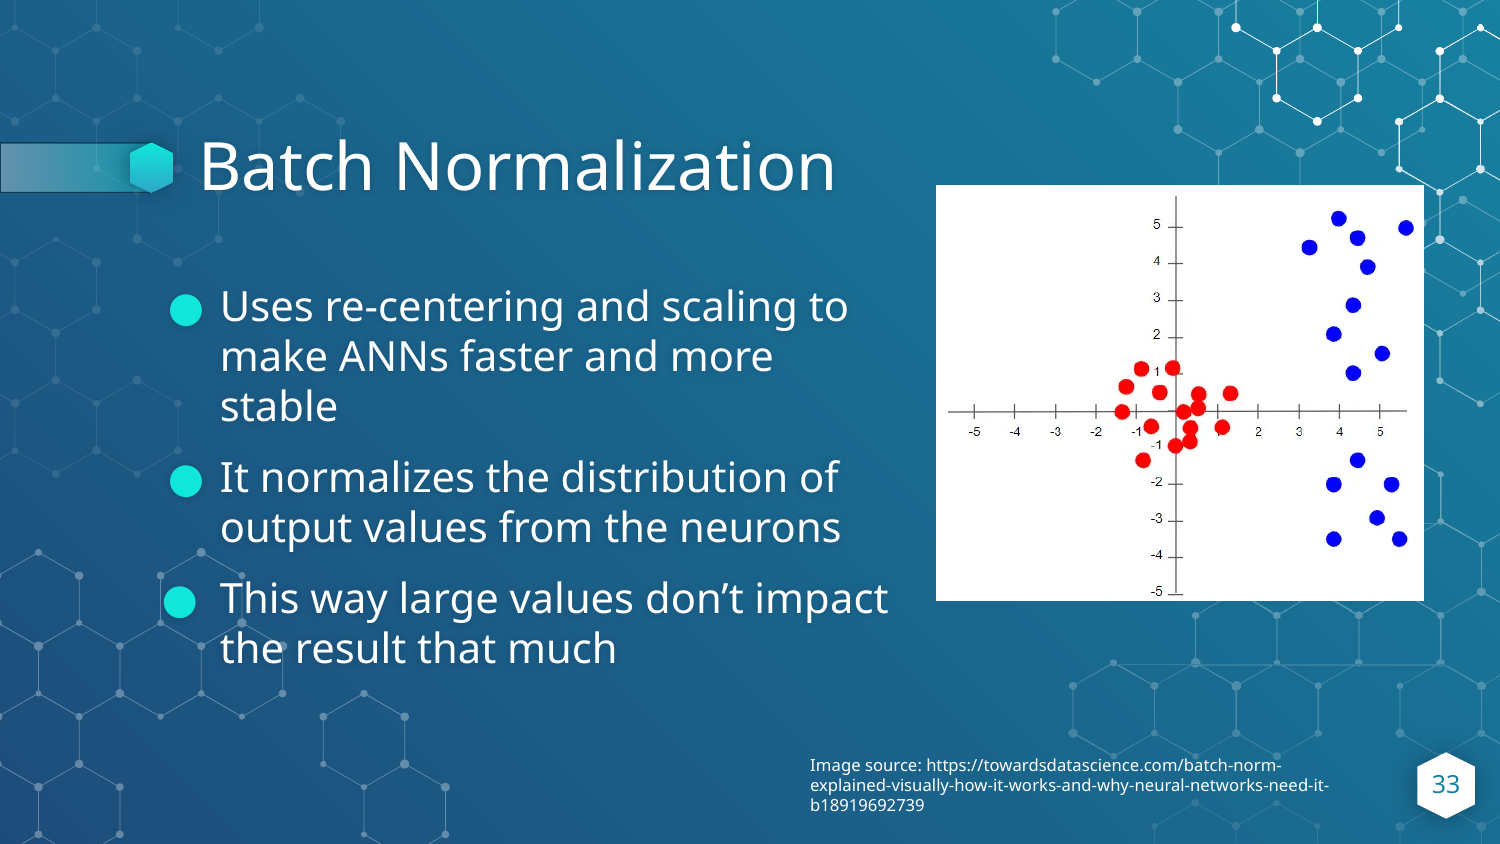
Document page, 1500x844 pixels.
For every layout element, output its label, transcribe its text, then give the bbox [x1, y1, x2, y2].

list Uses re-centering and scaling to make ANNs faster and more stable It normalizes the distribution of output values from the neurons This way large values don’t impact the result that much [145, 280, 891, 753]
title Batch Normalization [198, 140, 1302, 198]
text_box Image source: https://towardsdatascience.com/batch-norm-explained-visually-how-it-works-and-why-neural-networks-need-it-b18919692739 [795, 740, 1378, 830]
picture [936, 185, 1424, 601]
slide_number 33 [1417, 752, 1475, 819]
